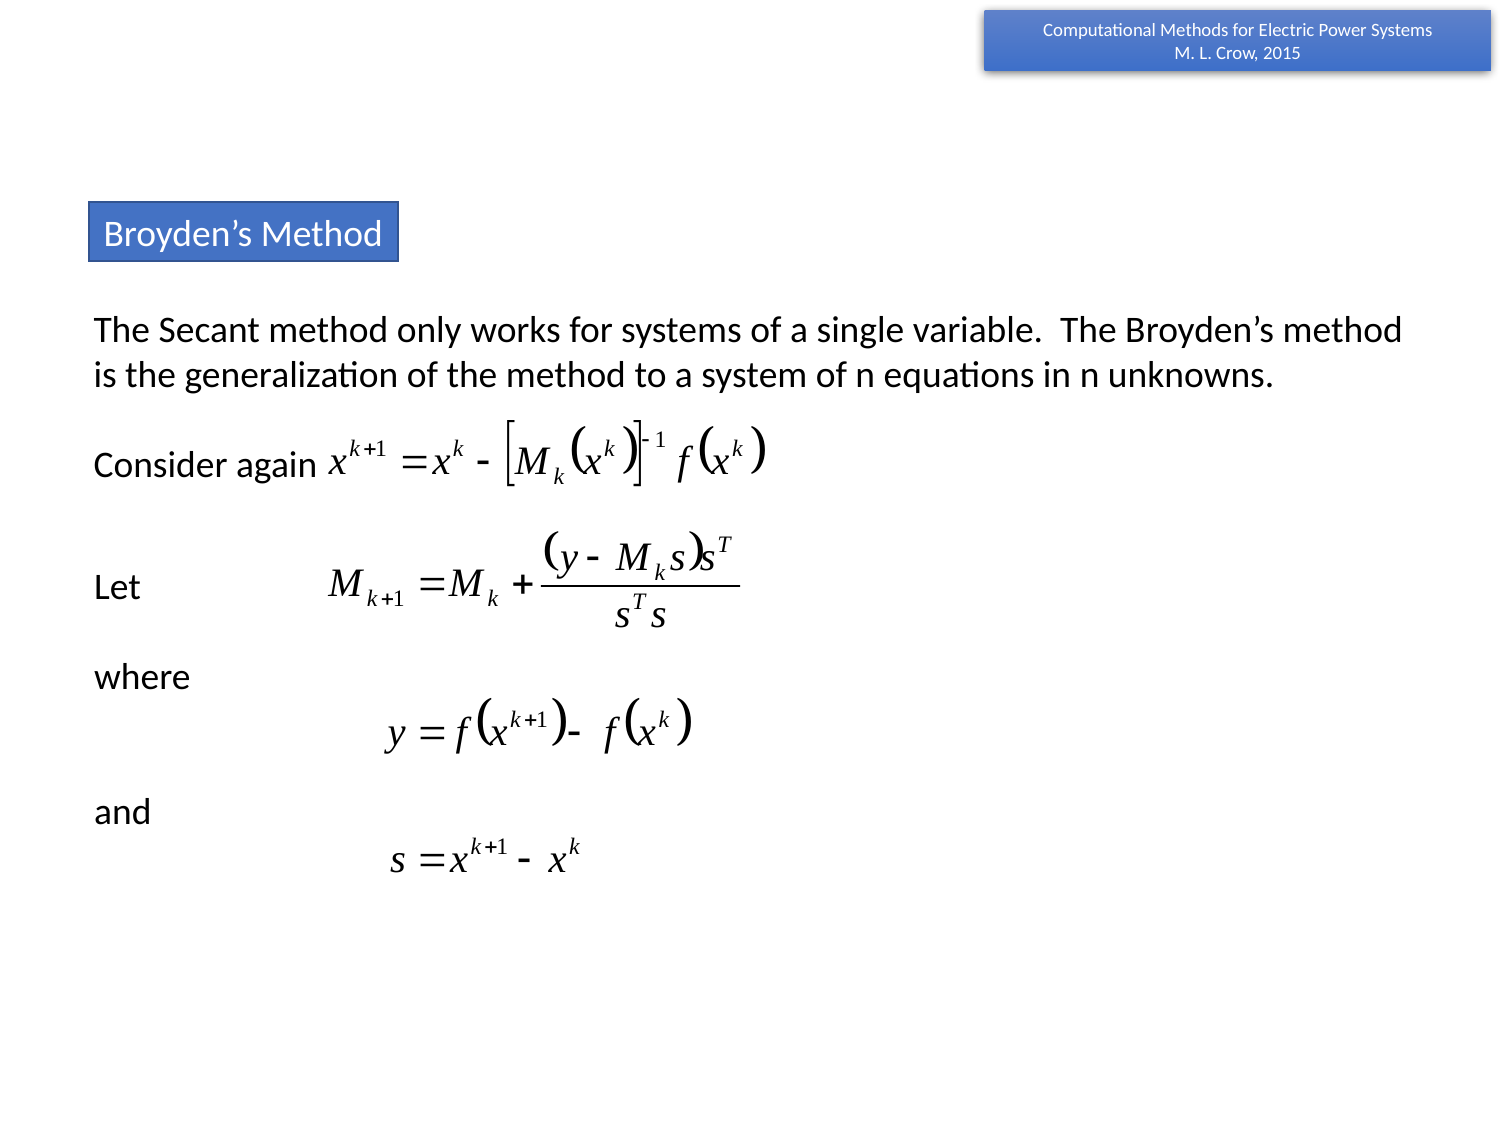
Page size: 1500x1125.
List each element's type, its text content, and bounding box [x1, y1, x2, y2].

text_box Broyden’s Method [88, 201, 399, 262]
text_box Let where and [79, 554, 206, 839]
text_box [320, 420, 765, 495]
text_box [321, 526, 749, 881]
text_box The Secant method only works for systems of a single variable. The Broyden’s method is the generalization of the method to a system of n equations in n unknowns. Consider again [78, 298, 1430, 493]
